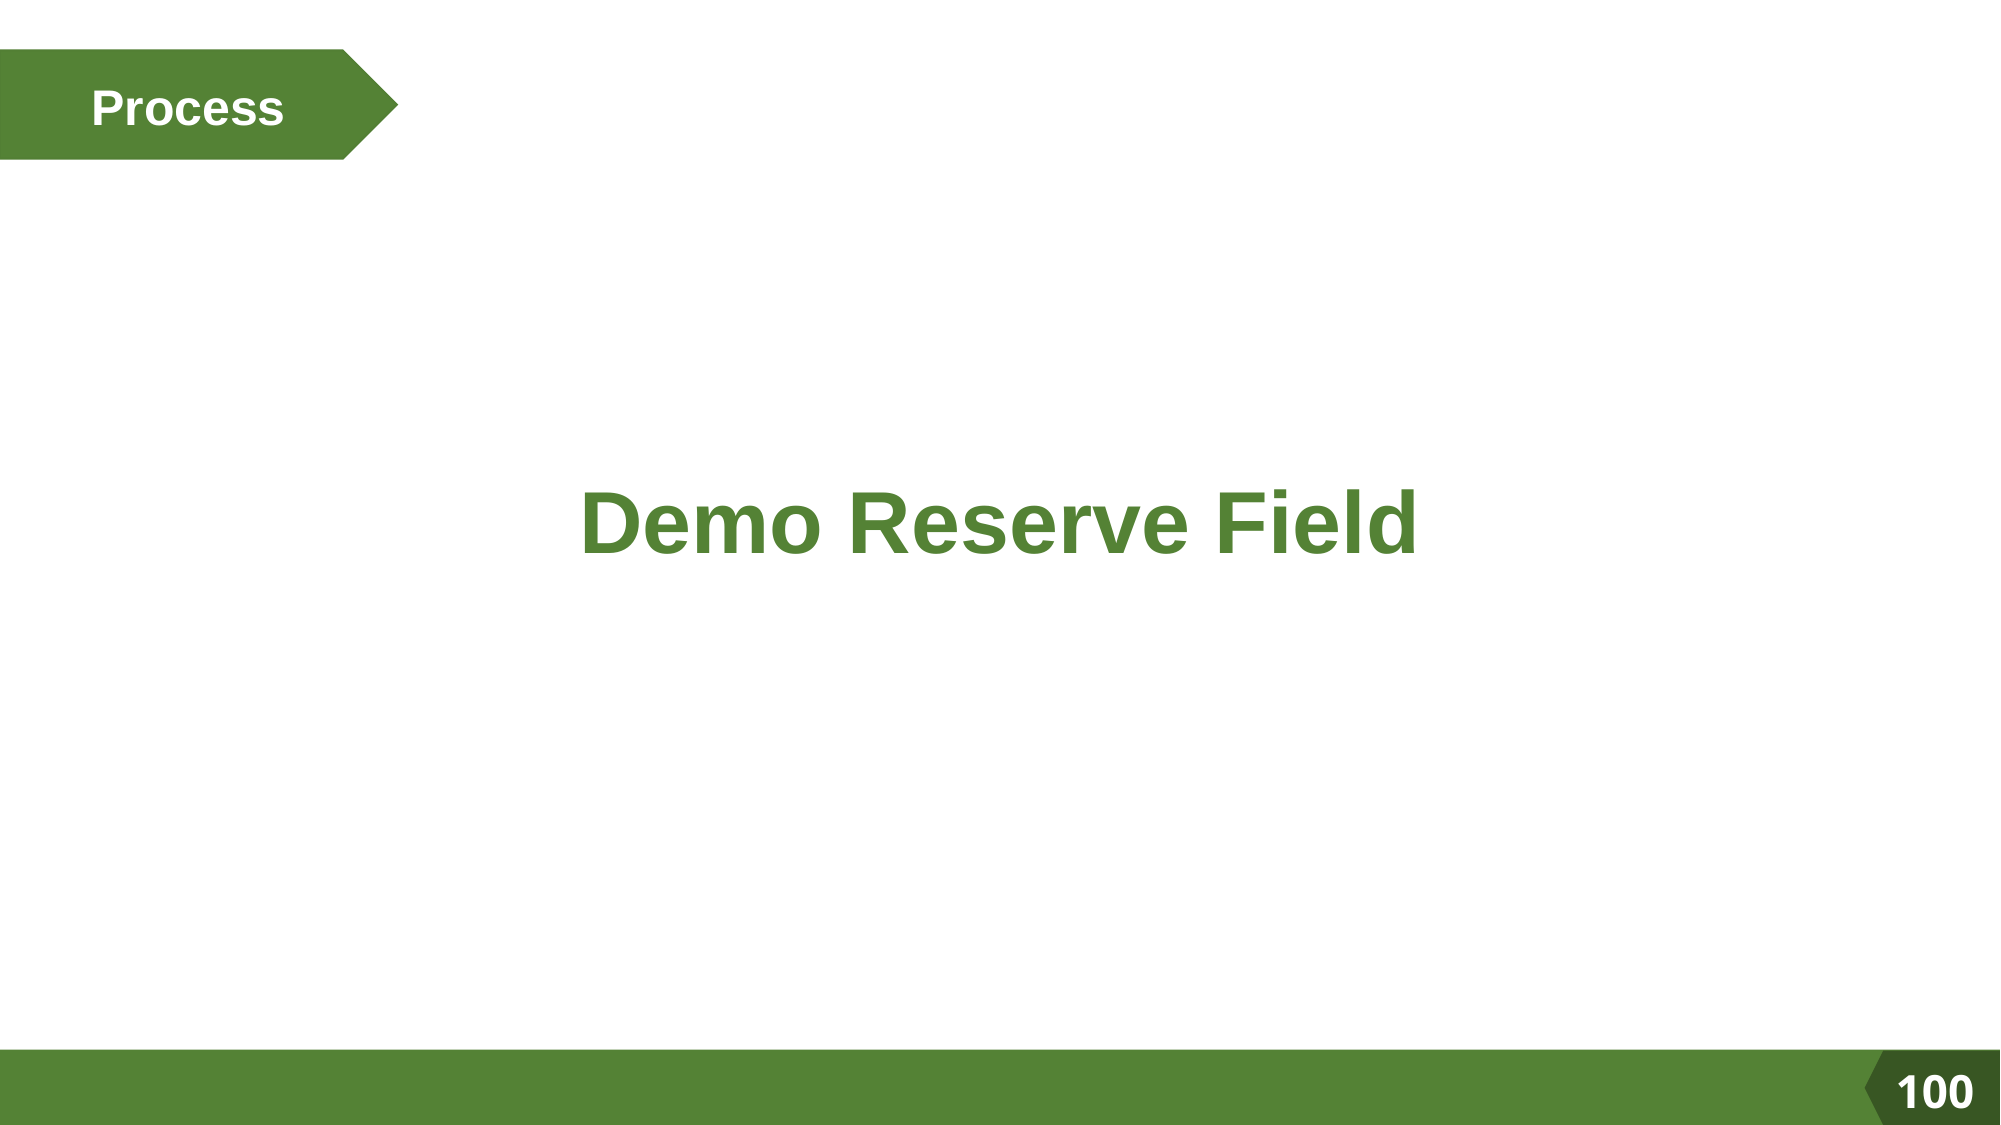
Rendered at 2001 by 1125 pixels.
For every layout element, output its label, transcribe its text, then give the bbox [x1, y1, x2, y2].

text_box Demo Reserve Field [515, 433, 1484, 617]
text_box [0, 49, 76, 160]
text_box [1880, 1049, 2000, 1125]
text_box Process [76, 34, 504, 184]
text_box 100 [1864, 1054, 1990, 1125]
text_box [0, 1049, 1882, 1125]
